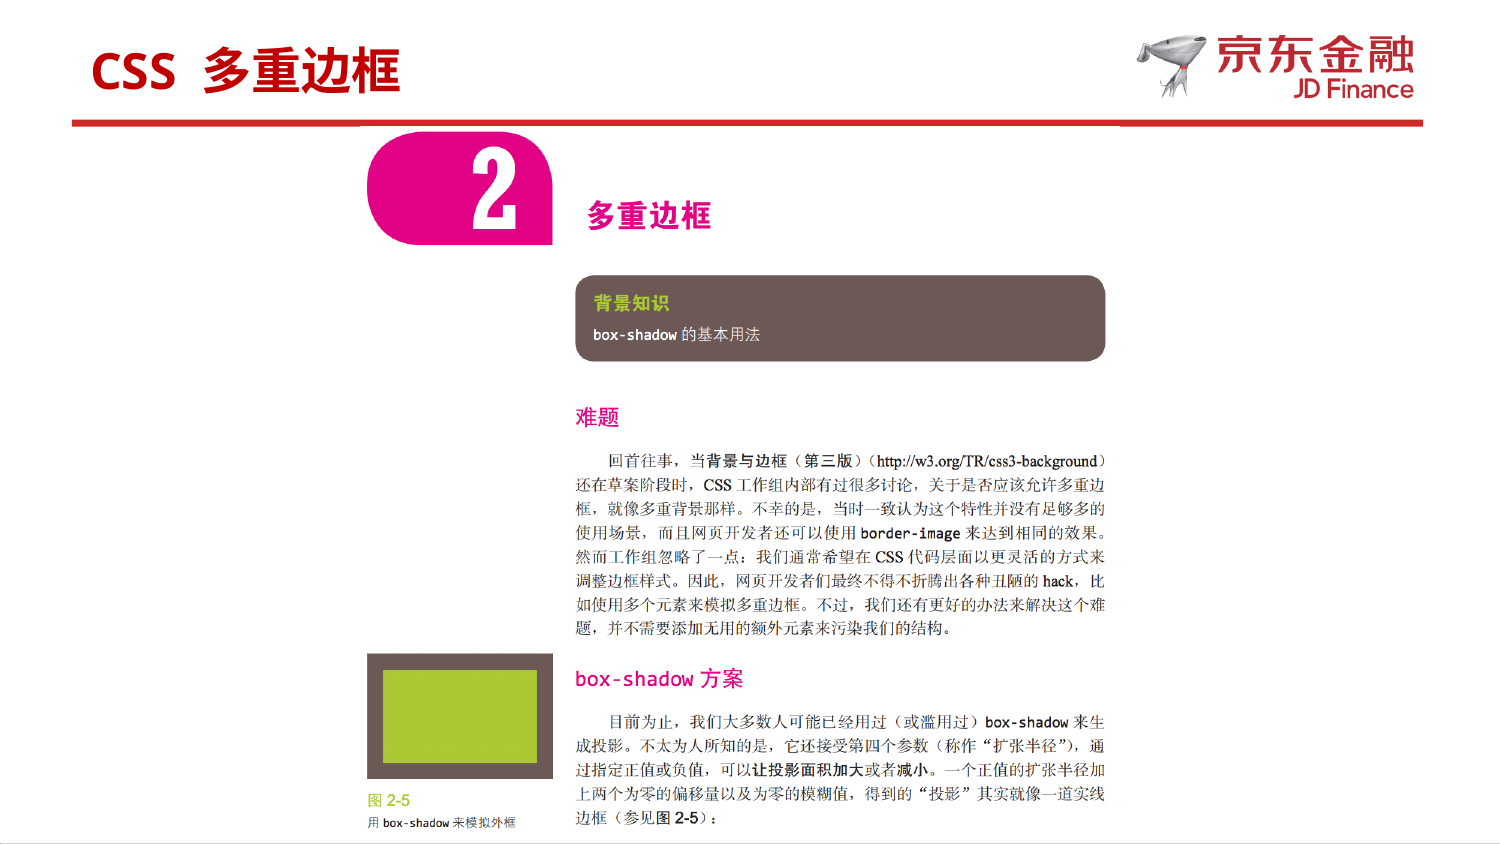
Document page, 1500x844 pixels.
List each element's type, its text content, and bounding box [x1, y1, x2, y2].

picture [359, 126, 1121, 835]
picture [1123, 25, 1434, 106]
text_box CSS 多重边框 [75, 32, 417, 107]
